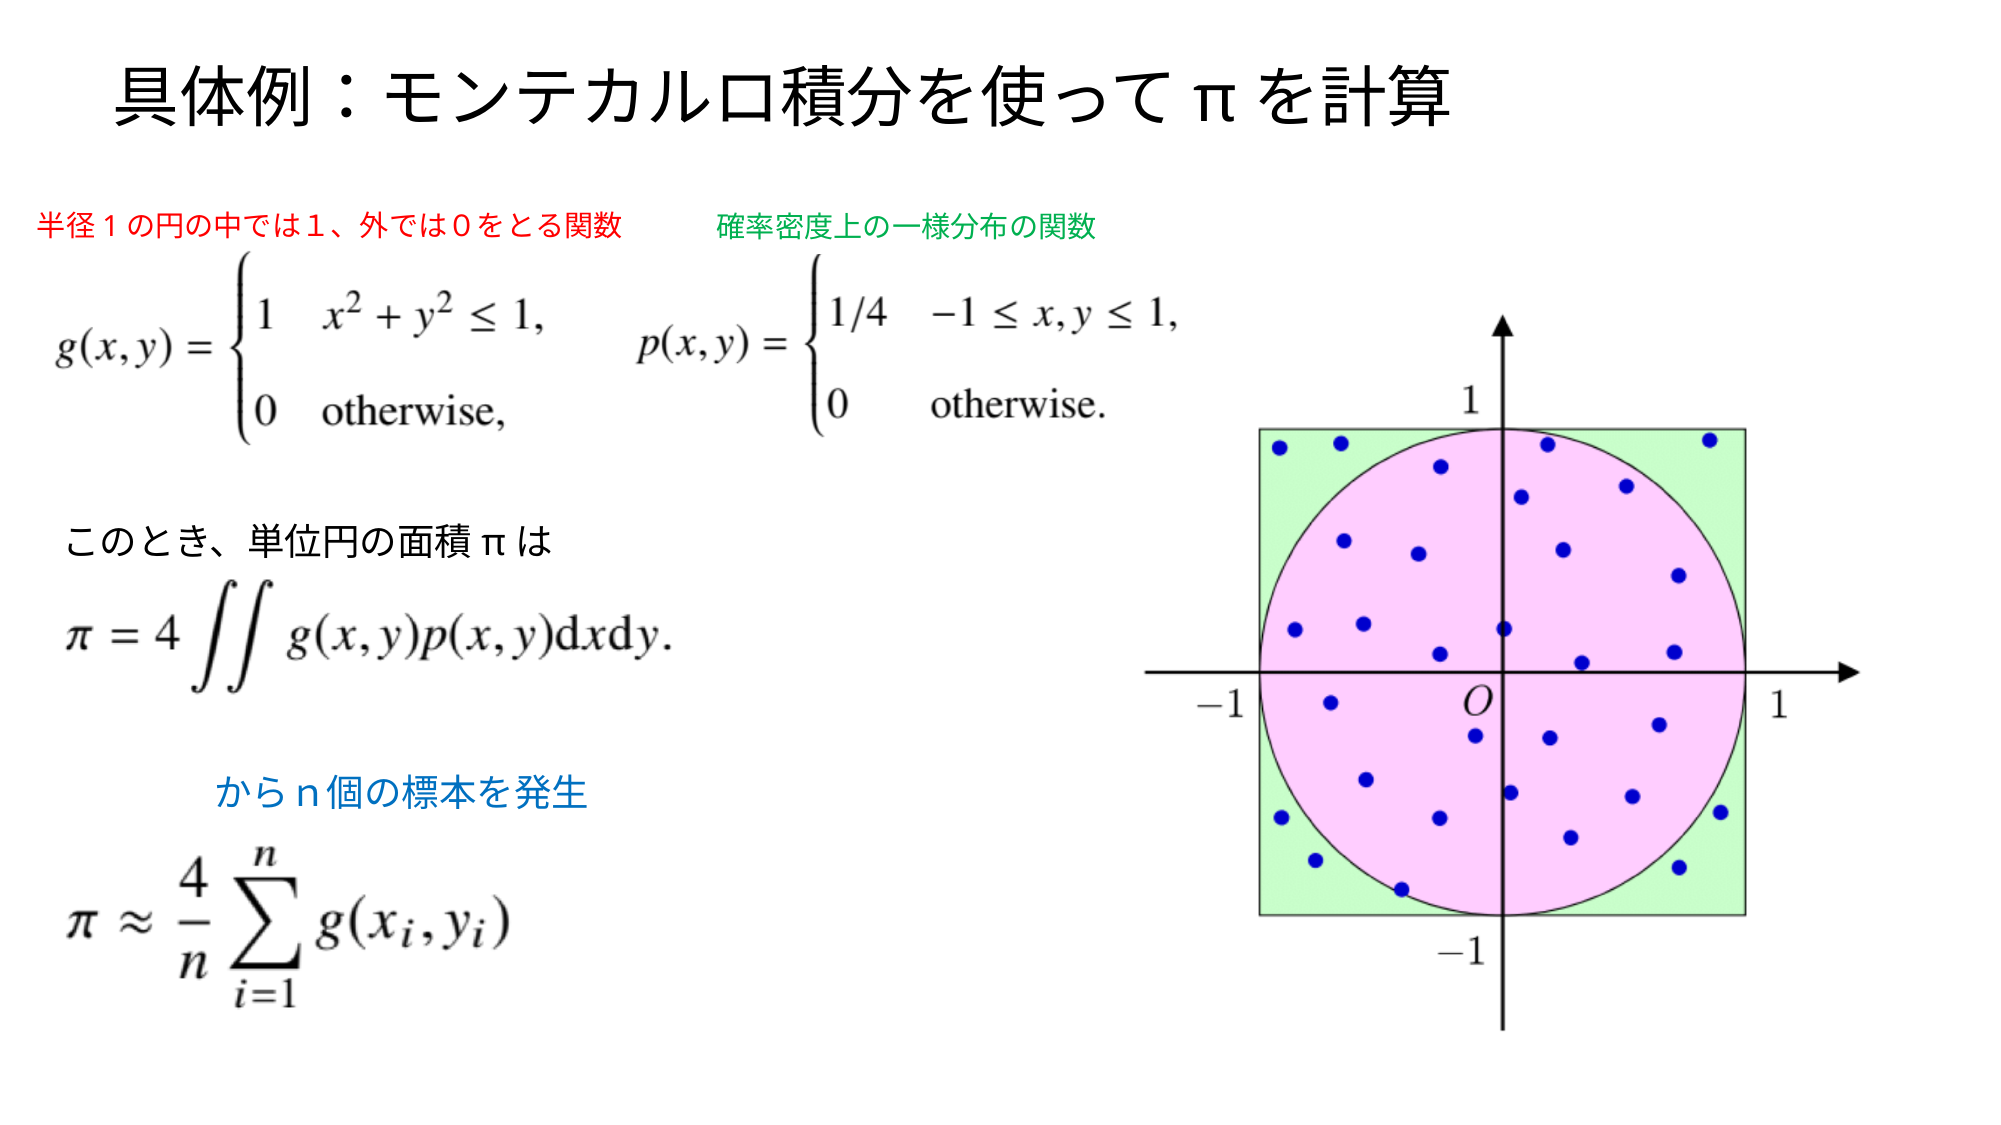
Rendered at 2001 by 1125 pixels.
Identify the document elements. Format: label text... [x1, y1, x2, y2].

picture [624, 254, 1883, 1045]
picture [46, 826, 513, 1031]
text_box このとき、単位円の面積πは [47, 510, 568, 555]
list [21, 239, 597, 460]
text_box 半径1の円の中では１、外では０をとる関数 [22, 200, 707, 250]
picture [46, 555, 677, 711]
text_box 具体例：モンテカルロ積分を使ってπを計算 [98, 47, 1761, 142]
